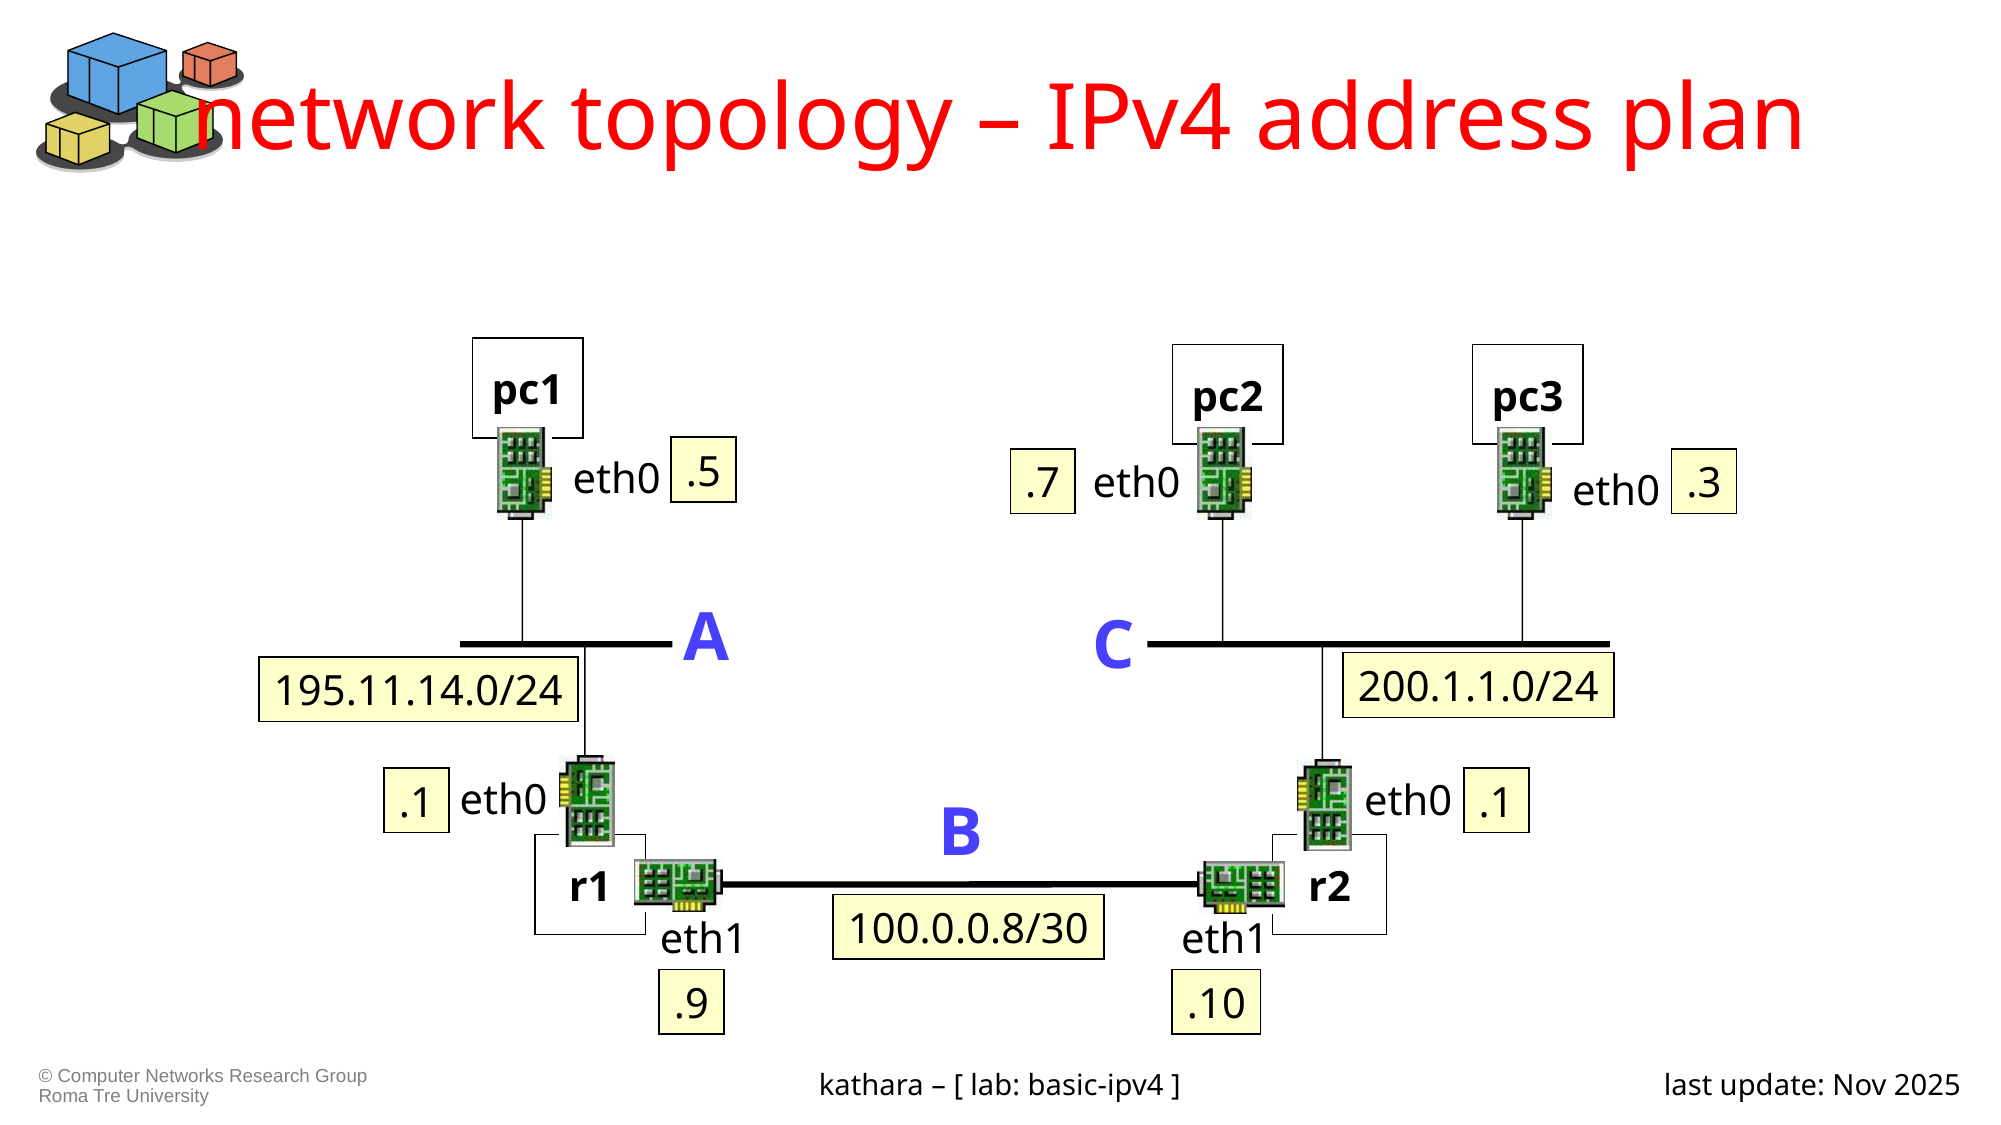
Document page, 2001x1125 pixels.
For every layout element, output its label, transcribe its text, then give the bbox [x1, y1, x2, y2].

text_box eth0 [1357, 766, 1468, 832]
picture [1197, 861, 1286, 915]
text_box .1 [383, 767, 449, 833]
picture [1297, 759, 1352, 852]
text_box .7 [1010, 448, 1076, 514]
text_box pc3 [1472, 344, 1583, 445]
text_box .1 [1463, 767, 1529, 833]
text_box 200.1.1.0/24 [1343, 652, 1614, 718]
text_box eth0 [1077, 448, 1192, 514]
text_box A [669, 586, 745, 682]
picture [1497, 427, 1552, 520]
text_box eth0 [444, 765, 554, 830]
text_box r2 [1272, 834, 1387, 935]
text_box eth0 [557, 444, 676, 509]
picture [36, 32, 99, 173]
text_box pc1 [472, 338, 583, 438]
text_box .3 [1671, 448, 1737, 514]
text_box 100.0.0.8/30 [833, 894, 1104, 959]
text_box eth1 [644, 904, 763, 969]
text_box .9 [658, 969, 724, 1034]
picture [1197, 427, 1252, 520]
text_box .10 [1172, 969, 1261, 1034]
picture [559, 754, 615, 847]
text_box .5 [670, 437, 736, 502]
text_box pc2 [1172, 344, 1283, 445]
footer kathara – [ lab: basic-ipv4 ] [511, 1058, 1489, 1114]
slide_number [1519, 1058, 1977, 1114]
text_box C [1077, 594, 1150, 689]
picture [497, 427, 553, 520]
text_box 195.11.14.0/24 [259, 656, 578, 722]
picture [634, 859, 723, 912]
text_box B [923, 781, 998, 877]
text_box eth0 [1557, 456, 1676, 522]
title network topology – IPv4 address plan [99, 19, 1900, 207]
text_box eth1 [1166, 904, 1284, 969]
text_box r1 [534, 834, 646, 935]
